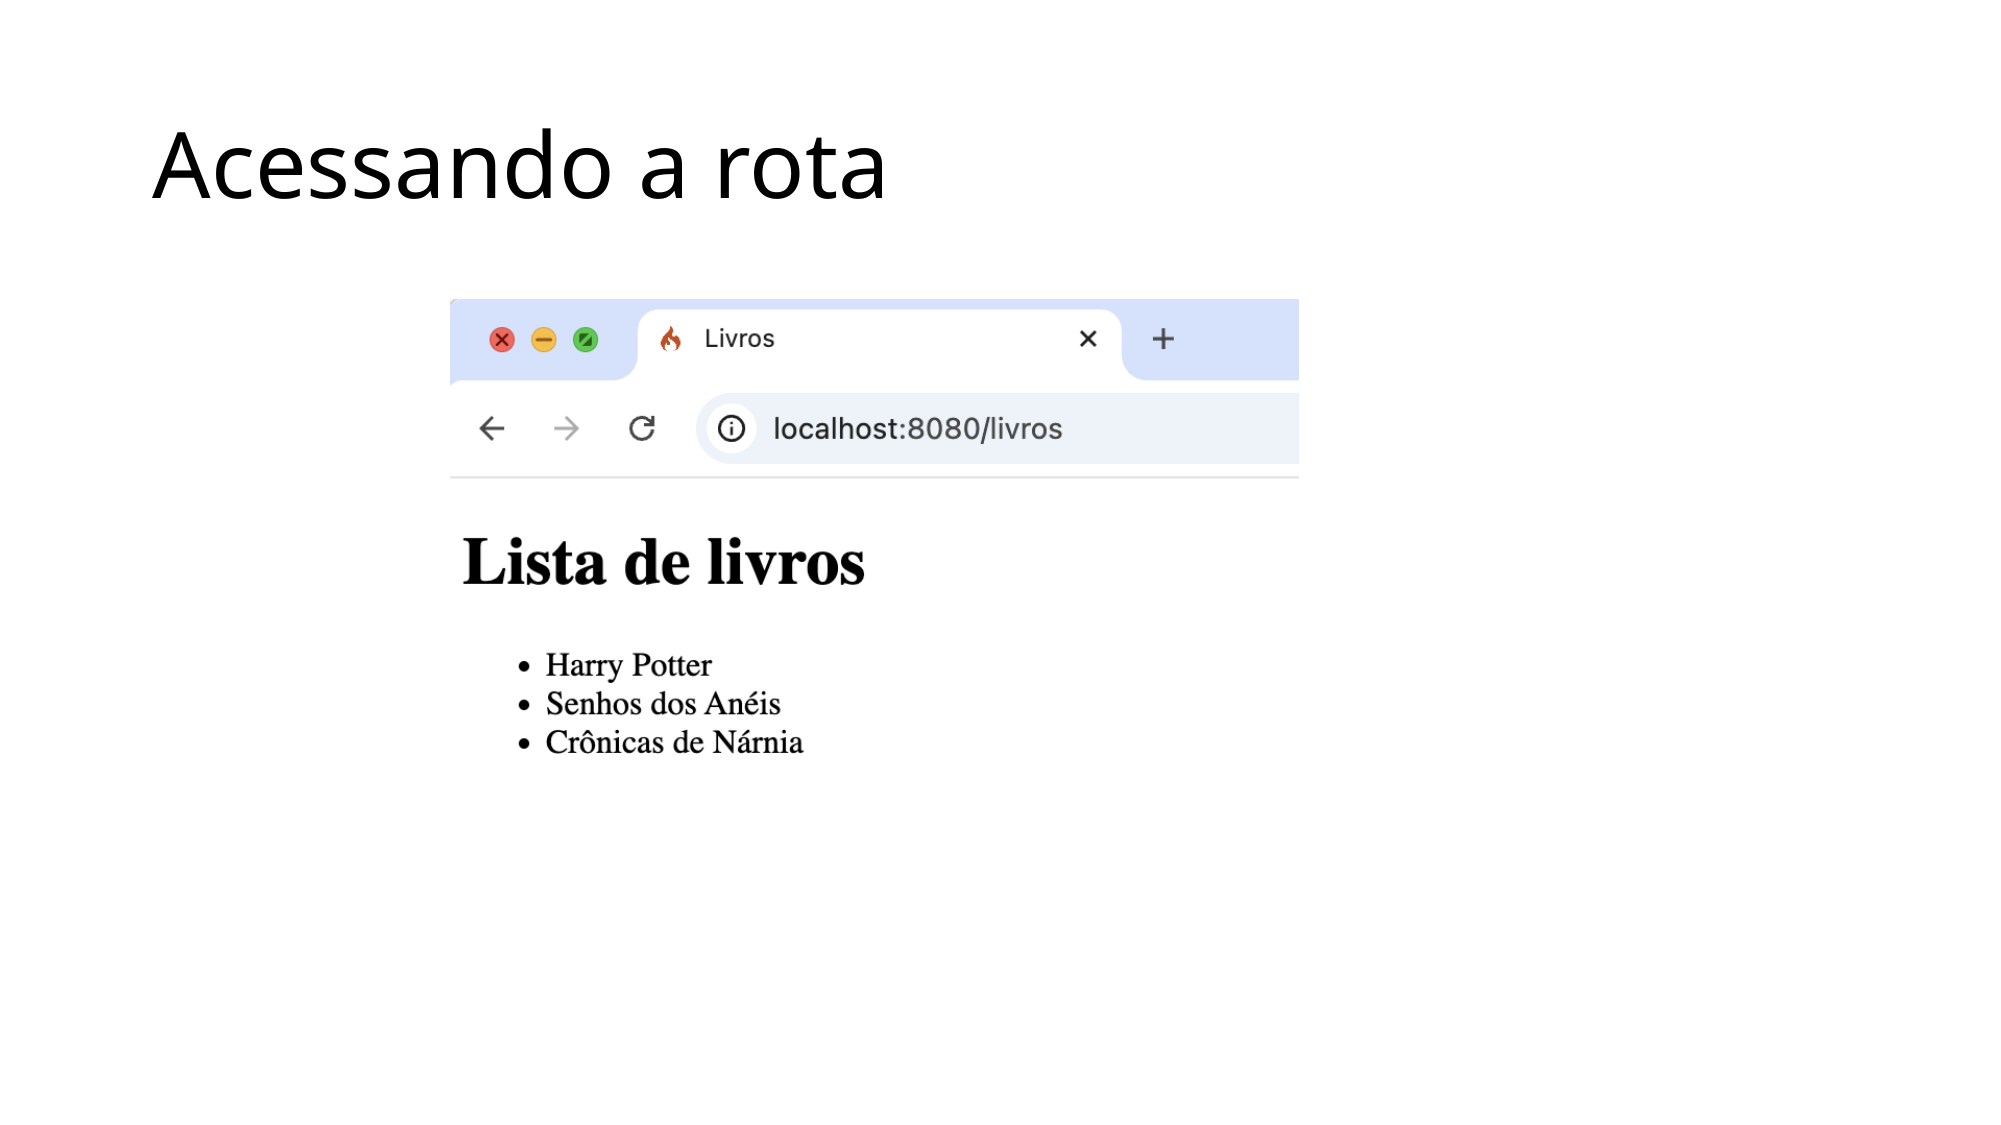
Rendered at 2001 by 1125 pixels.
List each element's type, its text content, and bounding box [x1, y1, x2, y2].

title Acessando a rota [137, 59, 1863, 278]
picture [450, 298, 1299, 875]
